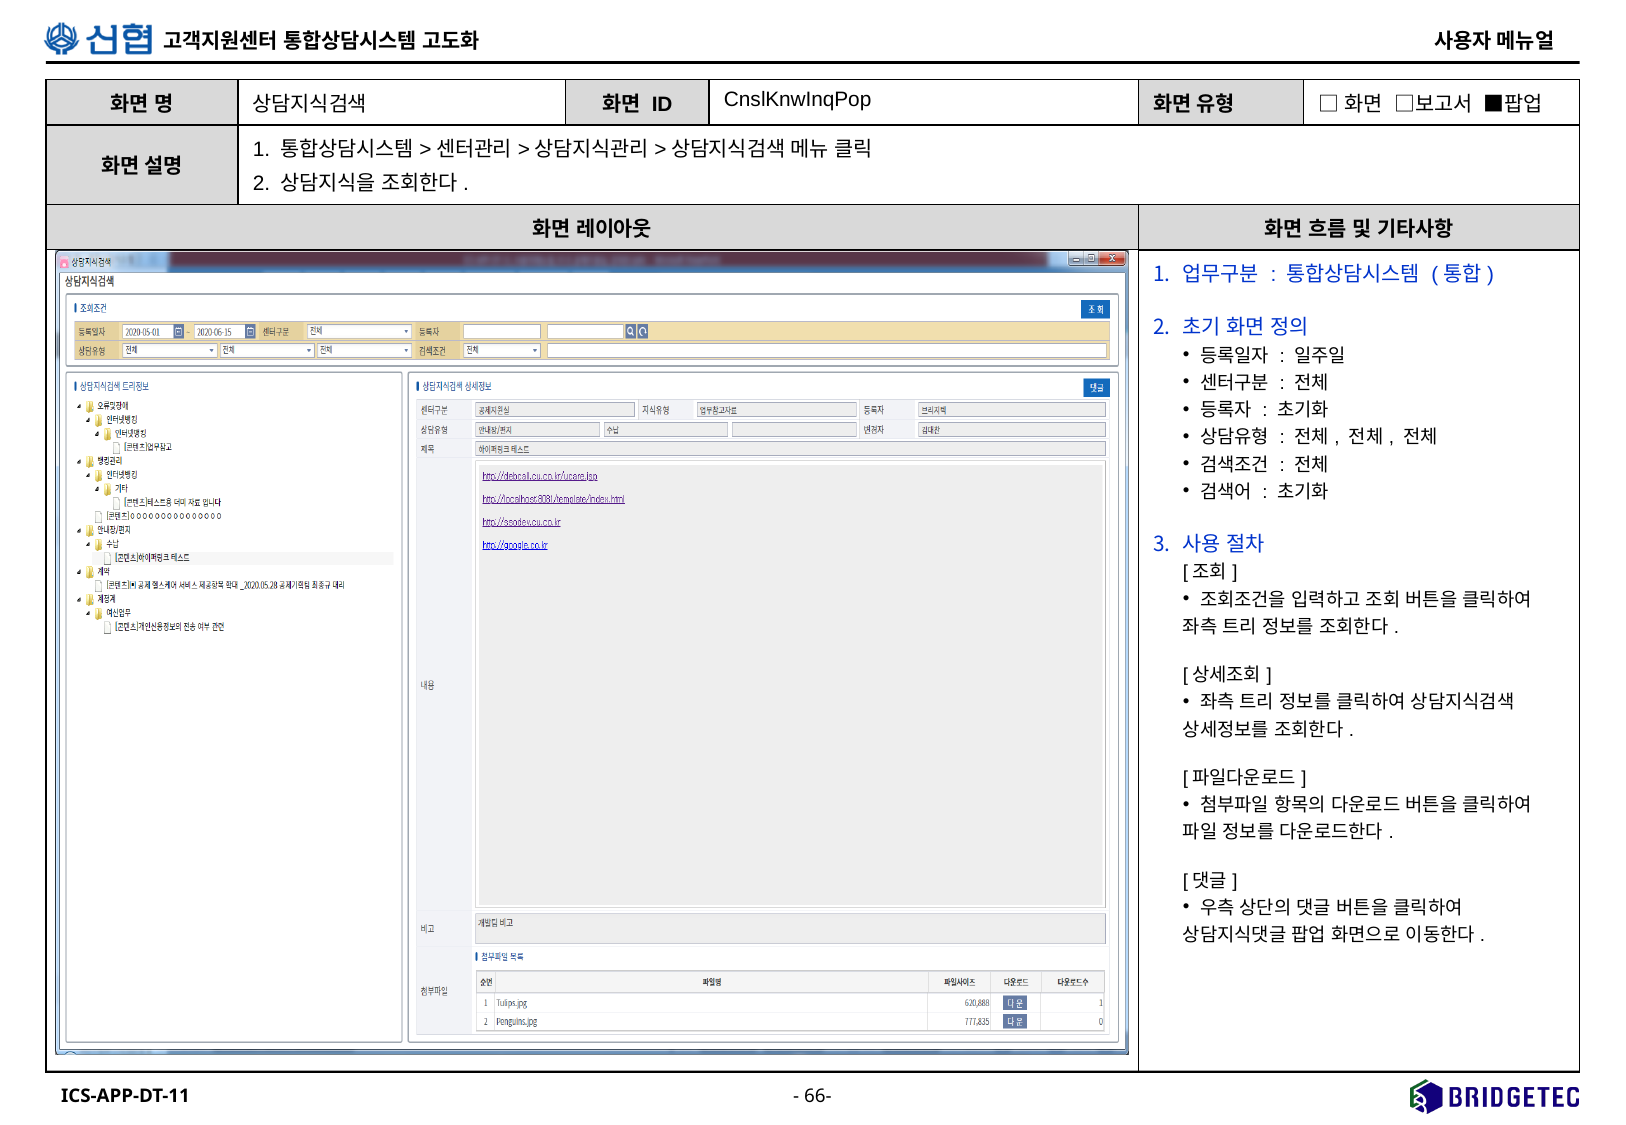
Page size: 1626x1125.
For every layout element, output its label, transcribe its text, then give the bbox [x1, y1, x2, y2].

table_cell 1. 통합상담시스템>센터관리>상담지식관리>상담지식검색 메뉴 클릭 2. 상담지식을 조회한다. [239, 126, 1579, 204]
picture [42, 20, 154, 58]
table_header 상담지식검색 [239, 80, 565, 124]
table_cell [47, 250, 1138, 1072]
table_header 화면 유형 [1139, 80, 1303, 124]
table_cell 업무구분 : 통합상담시스템 (통합) 초기 화면 정의 등록일자 : 일주일 센터구분 : 전체 등록자 : 초기화 상담유형 : 전체, 전체, 전체 검색조건 : 전체 검색어 : 초기화 사용 절차 [조회] 조회조건을 입력하고 조회 버튼을 클릭하여 좌측 트리 정보를 조회한다. [상세조회] 좌측 트리 정보를 클릭하여 상담지식검색 상세정보를 조회한다. [파일다운로드] 첨부파일 항목의 다운로드 버튼을 클릭하여 파일 정보를 다운로드한다. [댓글] 우측 상단의 댓글 버튼을 클릭하여 상담지식댓글 팝업 화면으로 이동한다. [1139, 251, 1579, 1072]
table_cell 화면 설명 [47, 126, 237, 204]
table_header □화면 □보고서 ■팝업 [1304, 80, 1579, 124]
table_cell 화면 레이아웃 [47, 205, 1138, 249]
picture [1410, 1079, 1579, 1114]
table_cell 화면 흐름 및 기타사항 [1139, 205, 1579, 249]
table_header 화면 명 [47, 80, 237, 124]
table_header CnslKnwInqPop [710, 80, 1138, 124]
picture [55, 250, 1129, 1055]
table_header 화면 ID [566, 80, 708, 124]
